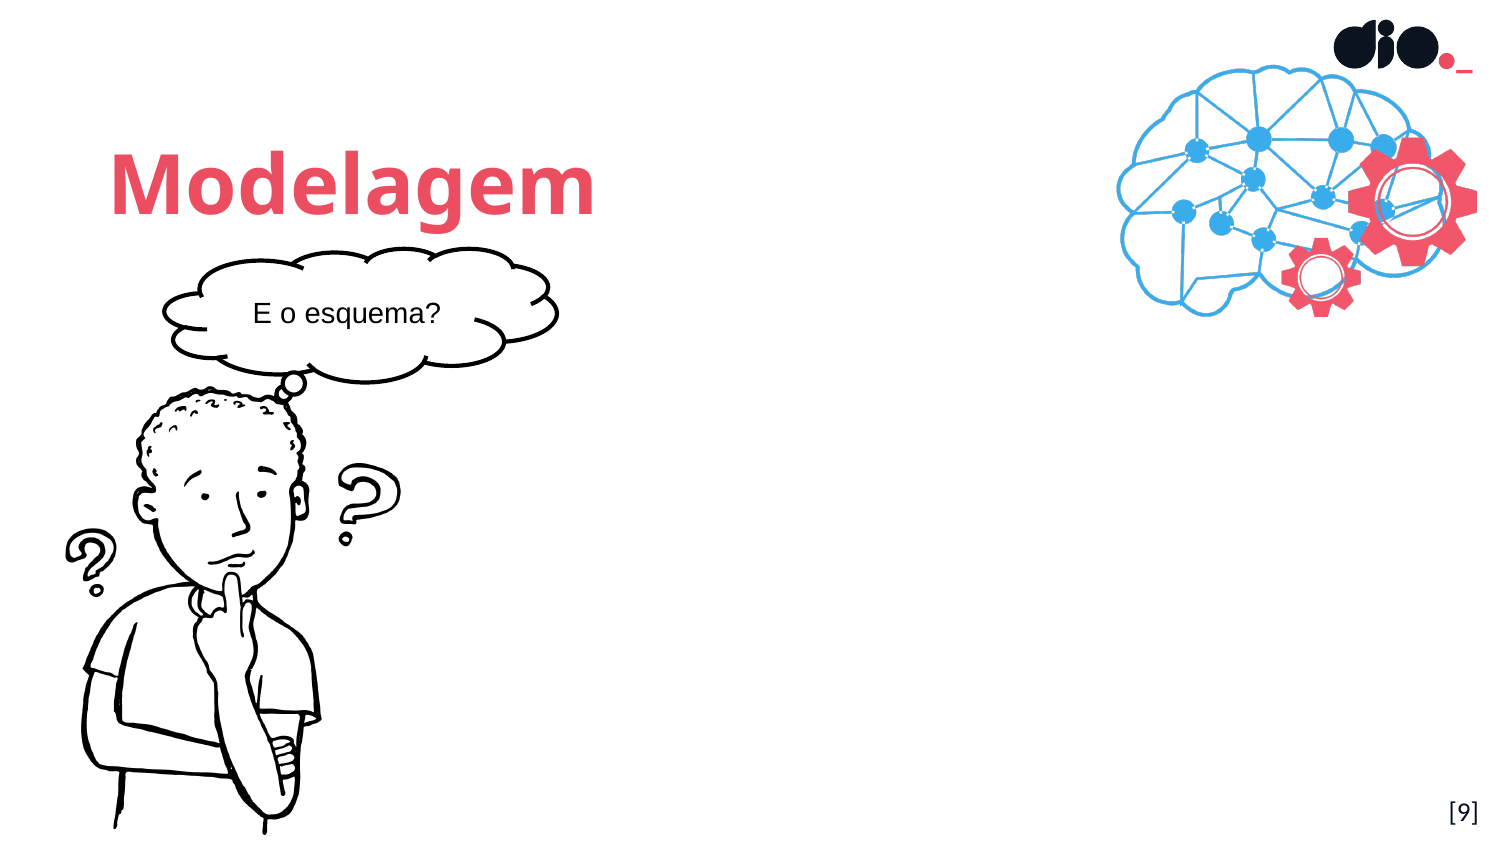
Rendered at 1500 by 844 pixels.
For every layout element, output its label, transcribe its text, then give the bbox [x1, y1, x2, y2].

text_box Modelagem [92, 104, 1066, 243]
picture [1071, 19, 1500, 317]
picture [7, 384, 458, 835]
slide_number [<número>] [1403, 779, 1494, 844]
text_box E o esquema? [162, 246, 560, 382]
